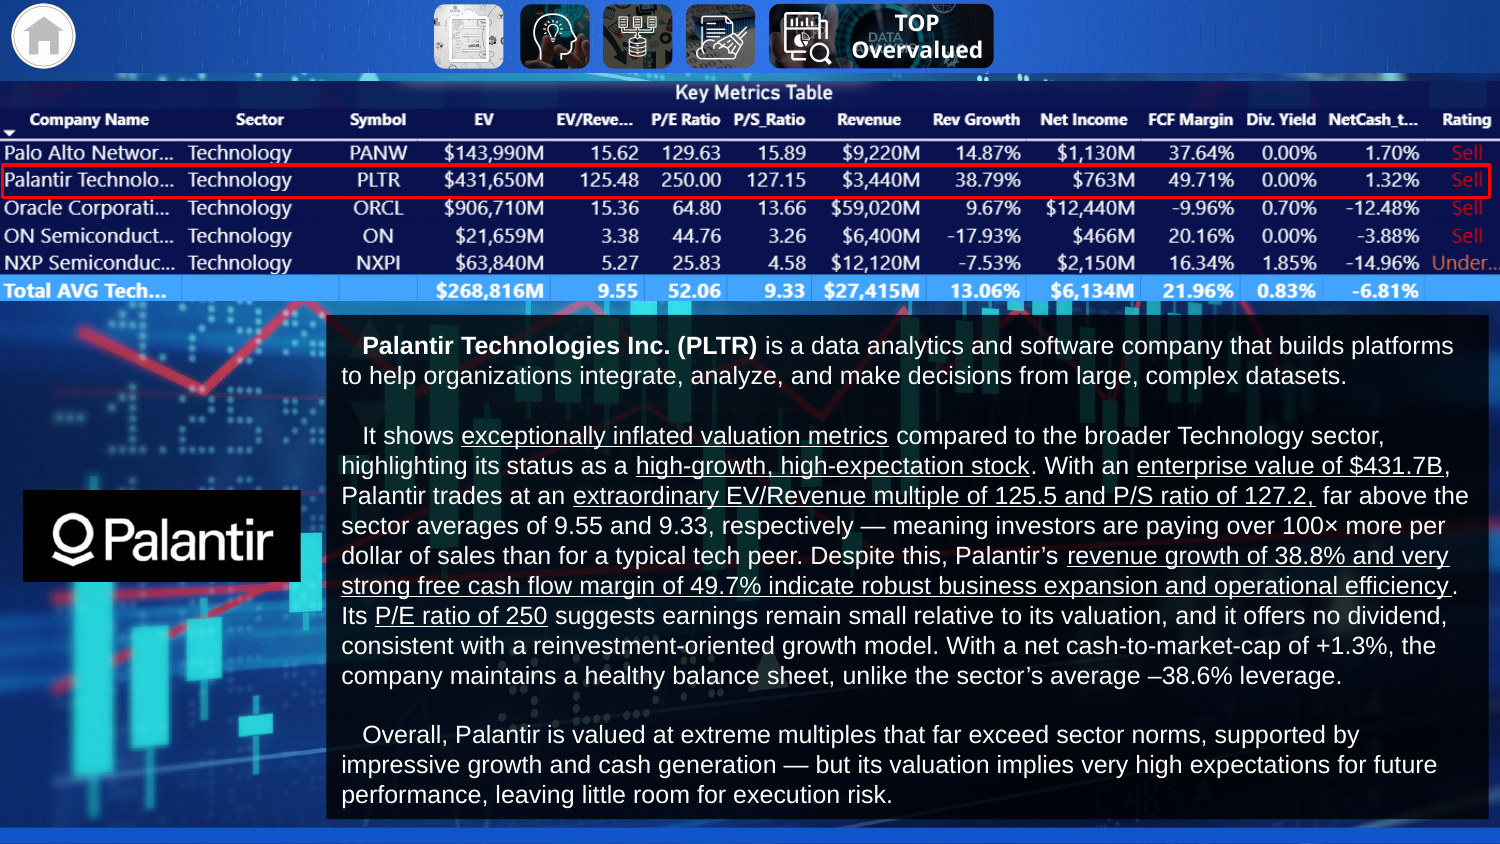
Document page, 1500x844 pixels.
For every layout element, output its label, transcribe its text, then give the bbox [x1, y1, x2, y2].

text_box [0, 0, 1500, 74]
text_box Palantir Technologies Inc. (PLTR) is a data analytics and software company that builds platforms to help organizations integrate, analyze, and make decisions from large, complex datasets. It shows exceptionally inflated valuation metrics compared to the broader Technology sector, highlighting its status as a high-growth, high-expectation stock. With an enterprise value of $431.7B, Palantir trades at an extraordinary EV/Revenue multiple of 125.5 and P/S ratio of 127.2, far above the sector averages of 9.55 and 9.33, respectively — meaning investors are paying over 100× more per dollar of sales than for a typical tech peer. Despite this, Palantir’s revenue growth of 38.8% and very strong free cash flow margin of 49.7% indicate robust business expansion and operational efficiency. Its P/E ratio of 250 suggests earnings remain small relative to its valuation, and it offers no dividend, consistent with a reinvestment-oriented growth model. With a net cash-to-market-cap of +1.3%, the company maintains a healthy balance sheet, unlike the sector’s average –38.6% leverage. Overall, Palantir is valued at extreme multiples that far exceed sector norms, supported by impressive growth and cash generation — but its valuation implies very high expectations for future performance, leaving little room for execution risk. [326, 314, 1489, 820]
picture [0, 74, 1500, 827]
